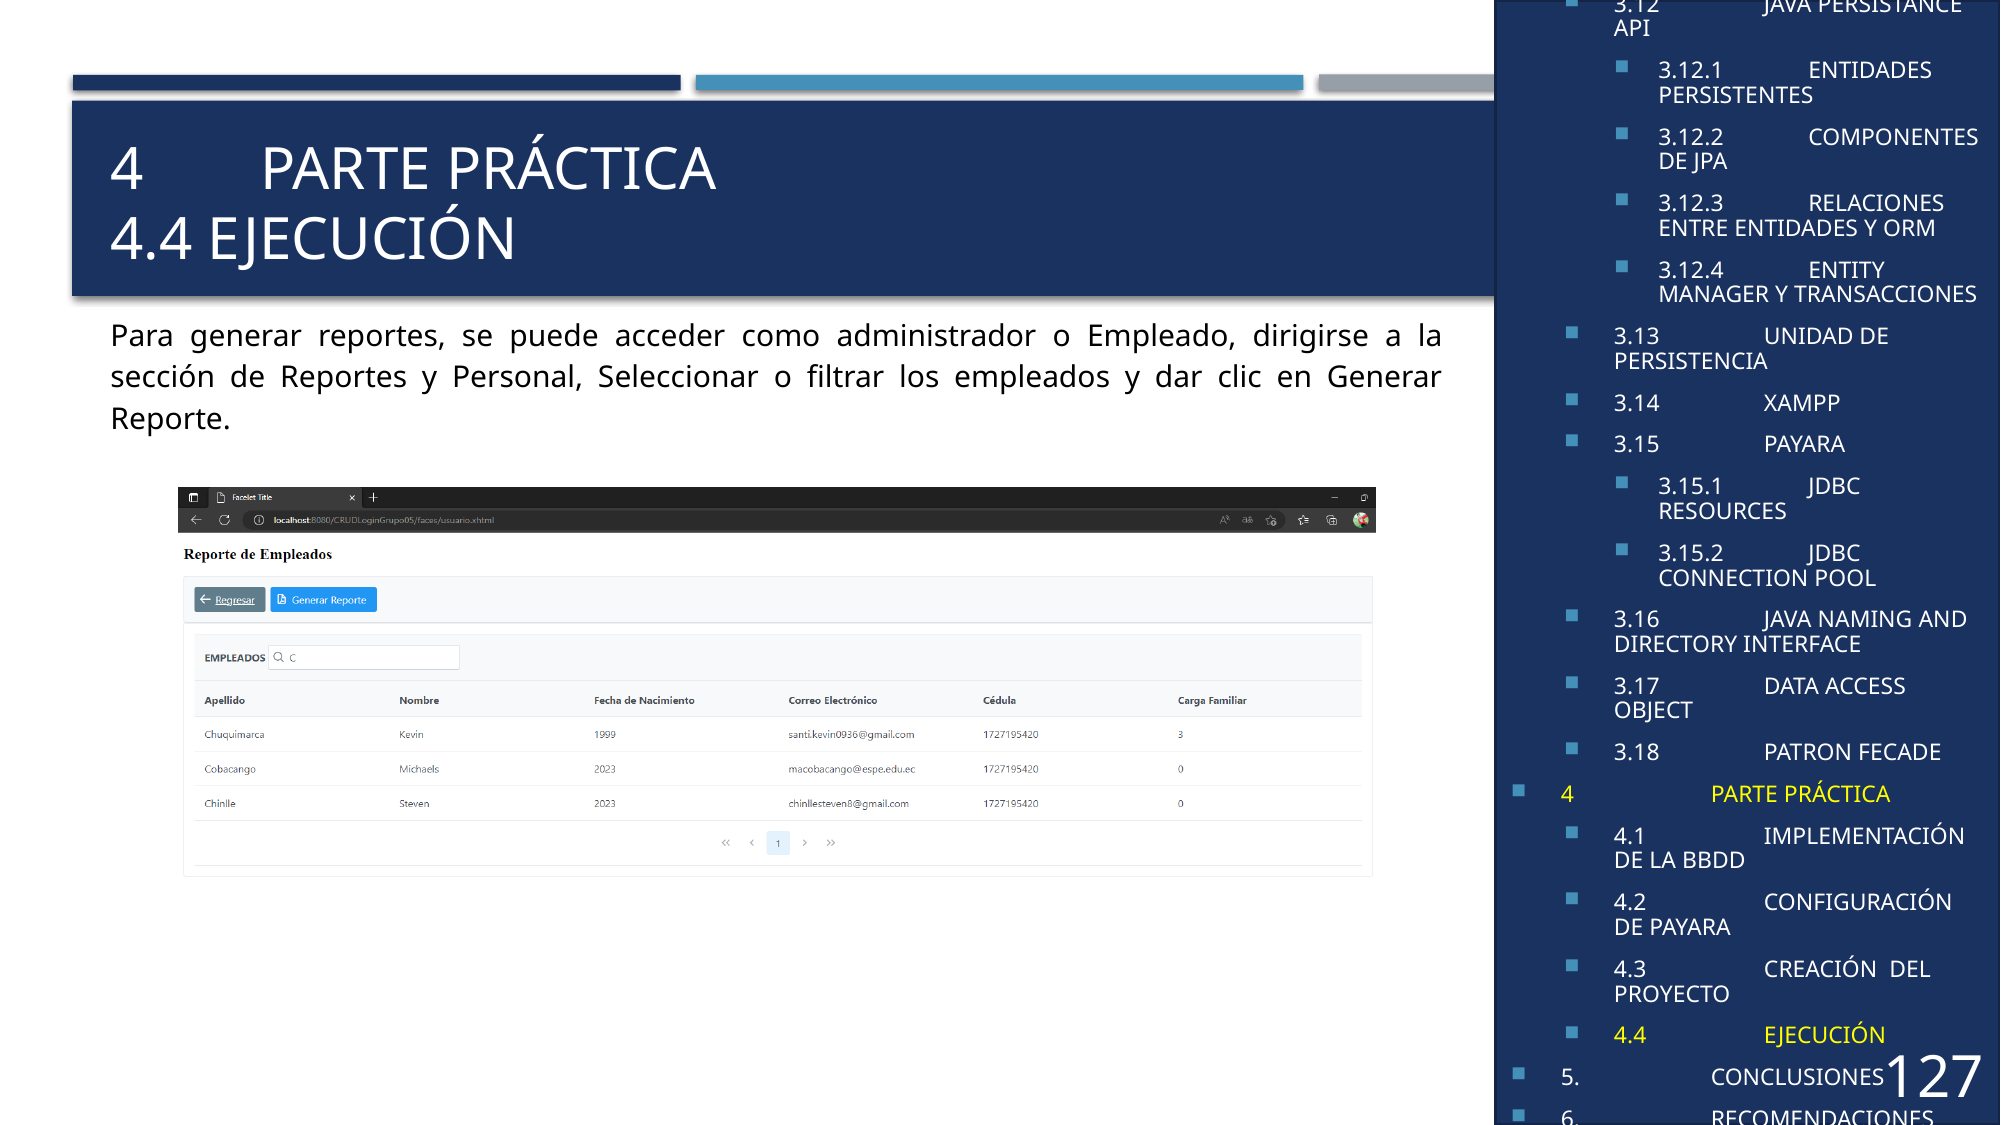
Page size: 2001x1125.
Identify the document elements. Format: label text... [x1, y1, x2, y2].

text_box 127 [1825, 1049, 1999, 1110]
list Para generar reportes, se puede acceder como administrador o Empleado, dirigirse a la sección de Reportes y Personal, Seleccionar o filtrar los empleados y dar clic en Generar Reporte. [95, 303, 1459, 444]
text_box 3.12 JAVA PERSISTANCE API 3.12.1 ENTIDADES PERSISTENTES 3.12.2 COMPONENTES DE JPA 3.12.3 RELACIONES ENTRE ENTIDADES Y ORM 3.12.4 ENTITY MANAGER Y TRANSACCIONES 3.13 UNIDAD DE PERSISTENCIA 3.14 XAMPP 3.15 PAYARA 3.15.1 JDBC RESOURCES 3.15.2 JDBC CONNECTION POOL 3.16 JAVA NAMING AND DIRECTORY INTERFACE 3.17 DATA ACCESS OBJECT 3.18 PATRON FECADE 4 PARTE PRÁCTICA 4.1 IMPLEMENTACIÓN DE LA BBDD 4.2 CONFIGURACIÓN DE PAYARA 4.3 CREACIÓN DEL PROYECTO 4.4 EJECUCIÓN 5. CONCLUSIONES 6. RECOMENDACIONES [1494, 839, 2000, 1125]
text_box 3.12 JAVA PERSISTANCE API 3.12.1 ENTIDADES PERSISTENTES 3.12.2 COMPONENTES DE JPA 3.12.3 RELACIONES ENTRE ENTIDADES Y ORM 3.12.4 ENTITY MANAGER Y TRANSACCIONES 3.13 UNIDAD DE PERSISTENCIA 3.14 XAMPP 3.15 PAYARA 3.15.1 JDBC RESOURCES 3.15.2 JDBC CONNECTION POOL 3.16 JAVA NAMING AND DIRECTORY INTERFACE 3.17 DATA ACCESS OBJECT 3.18 PATRON FECADE 4 PARTE PRÁCTICA 4.1 IMPLEMENTACIÓN DE LA BBDD 4.2 CONFIGURACIÓN DE PAYARA 4.3 CREACIÓN DEL PROYECTO 4.4 EJECUCIÓN 5. CONCLUSIONES 6. RECOMENDACIONES [1494, 0, 2000, 483]
picture [177, 486, 1377, 877]
title 4 Parte práctica 4.4 EJECUCIÓN [95, 112, 1494, 279]
text_box 3.12 JAVA PERSISTANCE API 3.12.1 ENTIDADES PERSISTENTES 3.12.2 COMPONENTES DE JPA 3.12.3 RELACIONES ENTRE ENTIDADES Y ORM 3.12.4 ENTITY MANAGER Y TRANSACCIONES 3.13 UNIDAD DE PERSISTENCIA 3.14 XAMPP 3.15 PAYARA 3.15.1 JDBC RESOURCES 3.15.2 JDBC CONNECTION POOL 3.16 JAVA NAMING AND DIRECTORY INTERFACE 3.17 DATA ACCESS OBJECT 3.18 PATRON FECADE 4 PARTE PRÁCTICA 4.1 IMPLEMENTACIÓN DE LA BBDD 4.2 CONFIGURACIÓN DE PAYARA 4.3 CREACIÓN DEL PROYECTO 4.4 EJECUCIÓN 5. CONCLUSIONES 6. RECOMENDACIONES [1494, 559, 2000, 838]
text_box [314, 483, 2000, 559]
